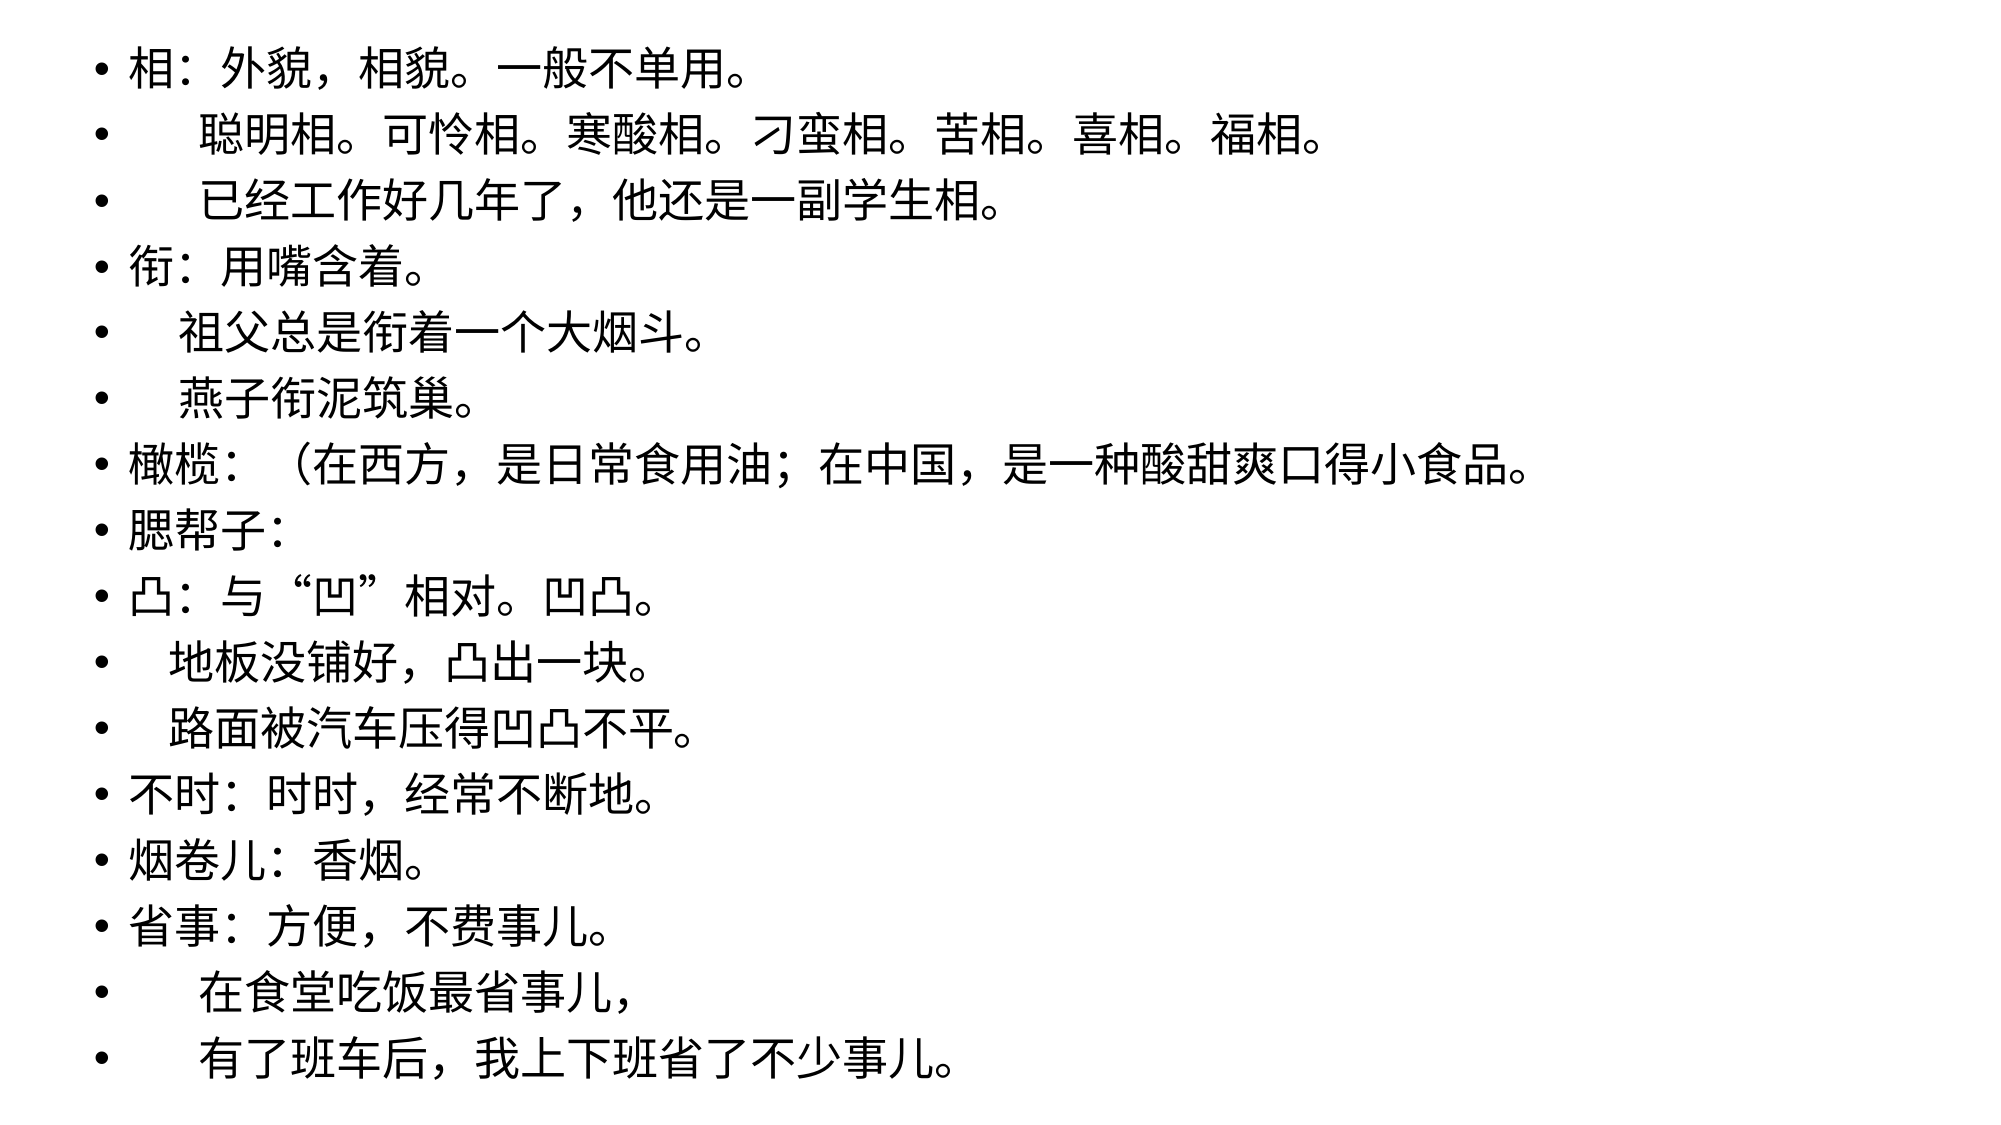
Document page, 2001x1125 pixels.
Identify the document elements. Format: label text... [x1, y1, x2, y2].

list 相：外貌，相貌。一般不单用。 聪明相。可怜相。寒酸相。刁蛮相。苦相。喜相。福相。 已经工作好几年了，他还是一副学生相。 衔：用嘴含着。 祖父总是衔着一个大烟斗。 燕子衔泥筑巢。 橄榄：（在西方，是日常食用油；在中国，是一种酸甜爽口得小食品。 腮帮子： 凸：与“凹”相对。凹凸。 地板没铺好，凸出一块。 路面被汽车压得凹凸不平。 不时：时时，经常不断地。 烟卷儿：香烟。 省事：方便，不费事儿。 在食堂吃饭最省事儿， 有了班车后，我上下班省了不少事儿。 [78, 38, 1941, 1101]
